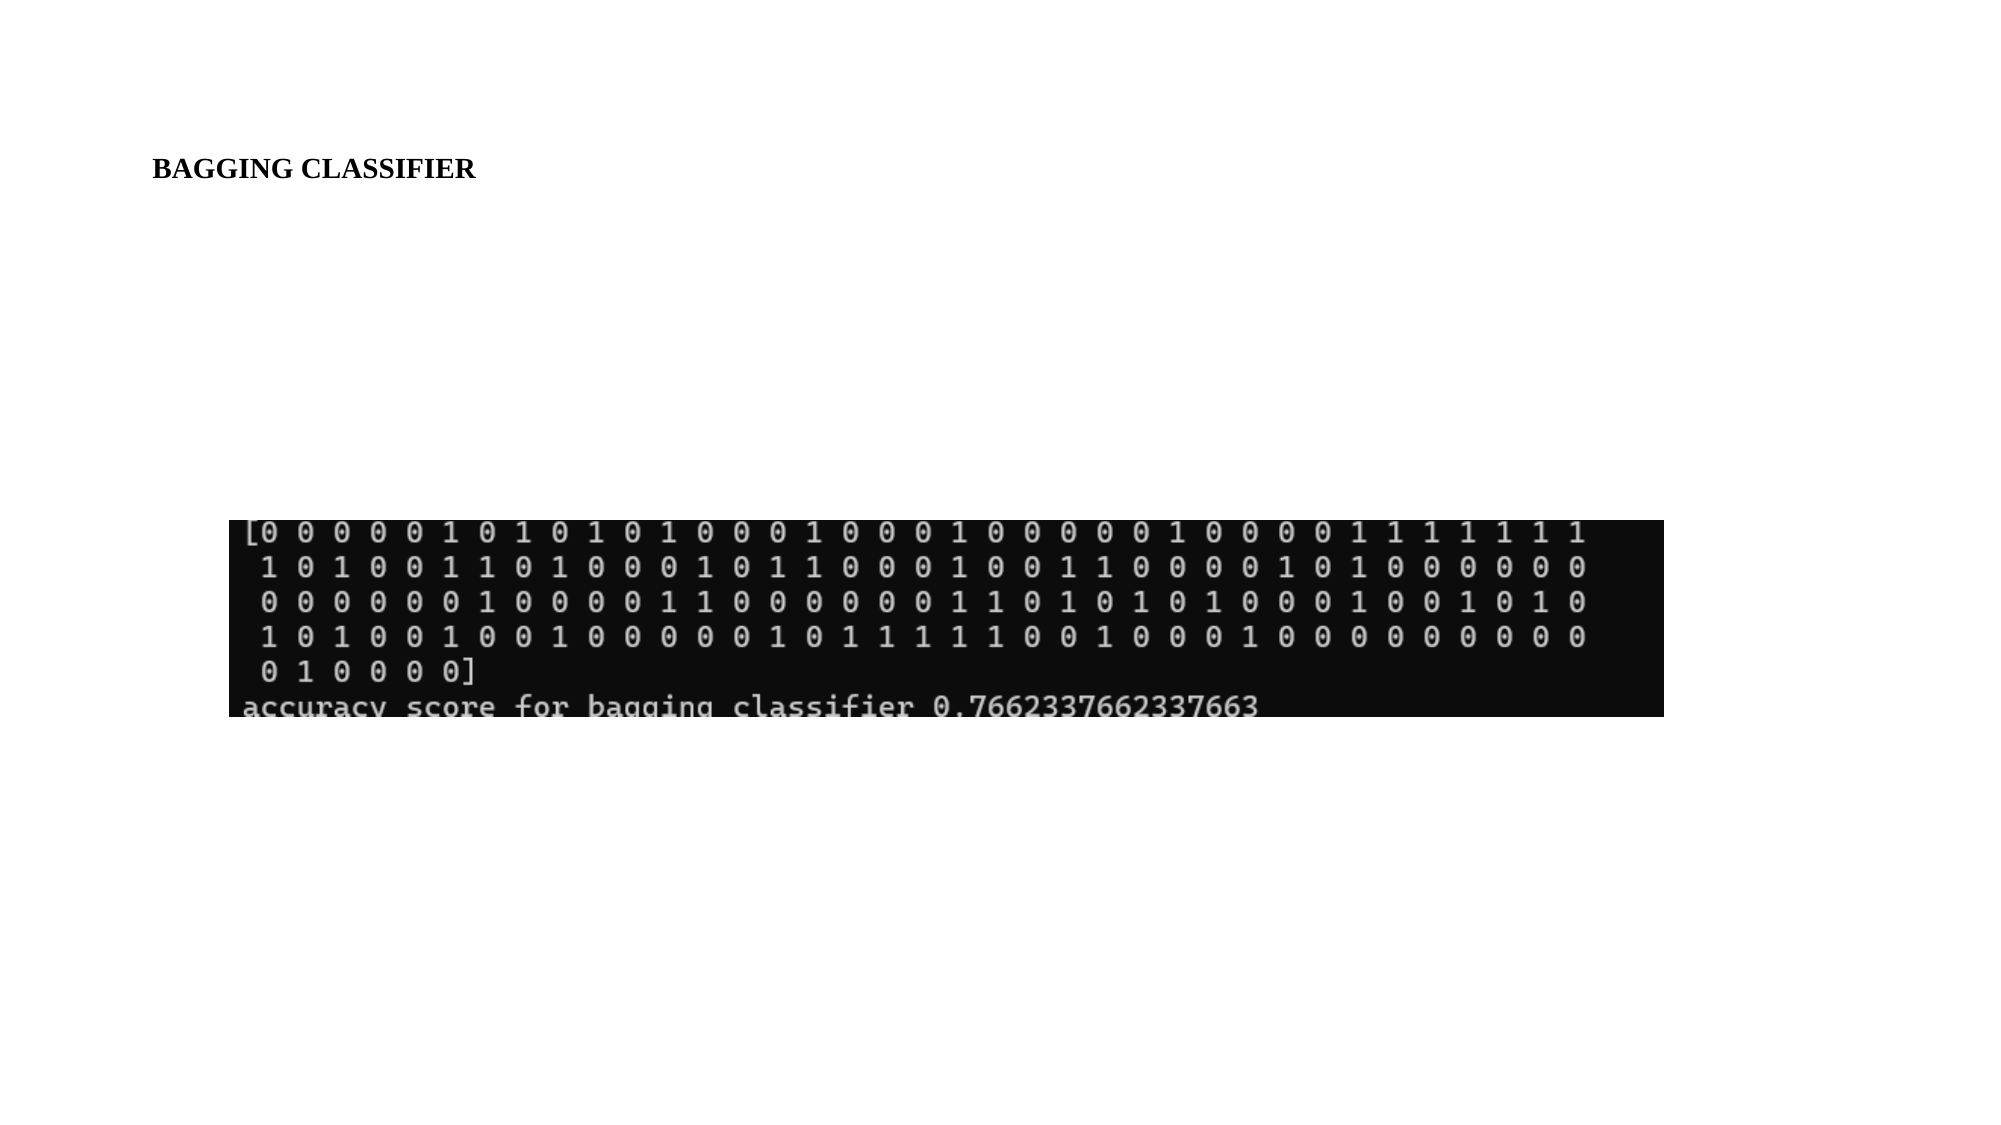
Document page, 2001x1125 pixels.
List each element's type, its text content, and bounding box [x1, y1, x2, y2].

title BAGGING CLASSIFIER [137, 59, 1863, 278]
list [229, 520, 1664, 717]
